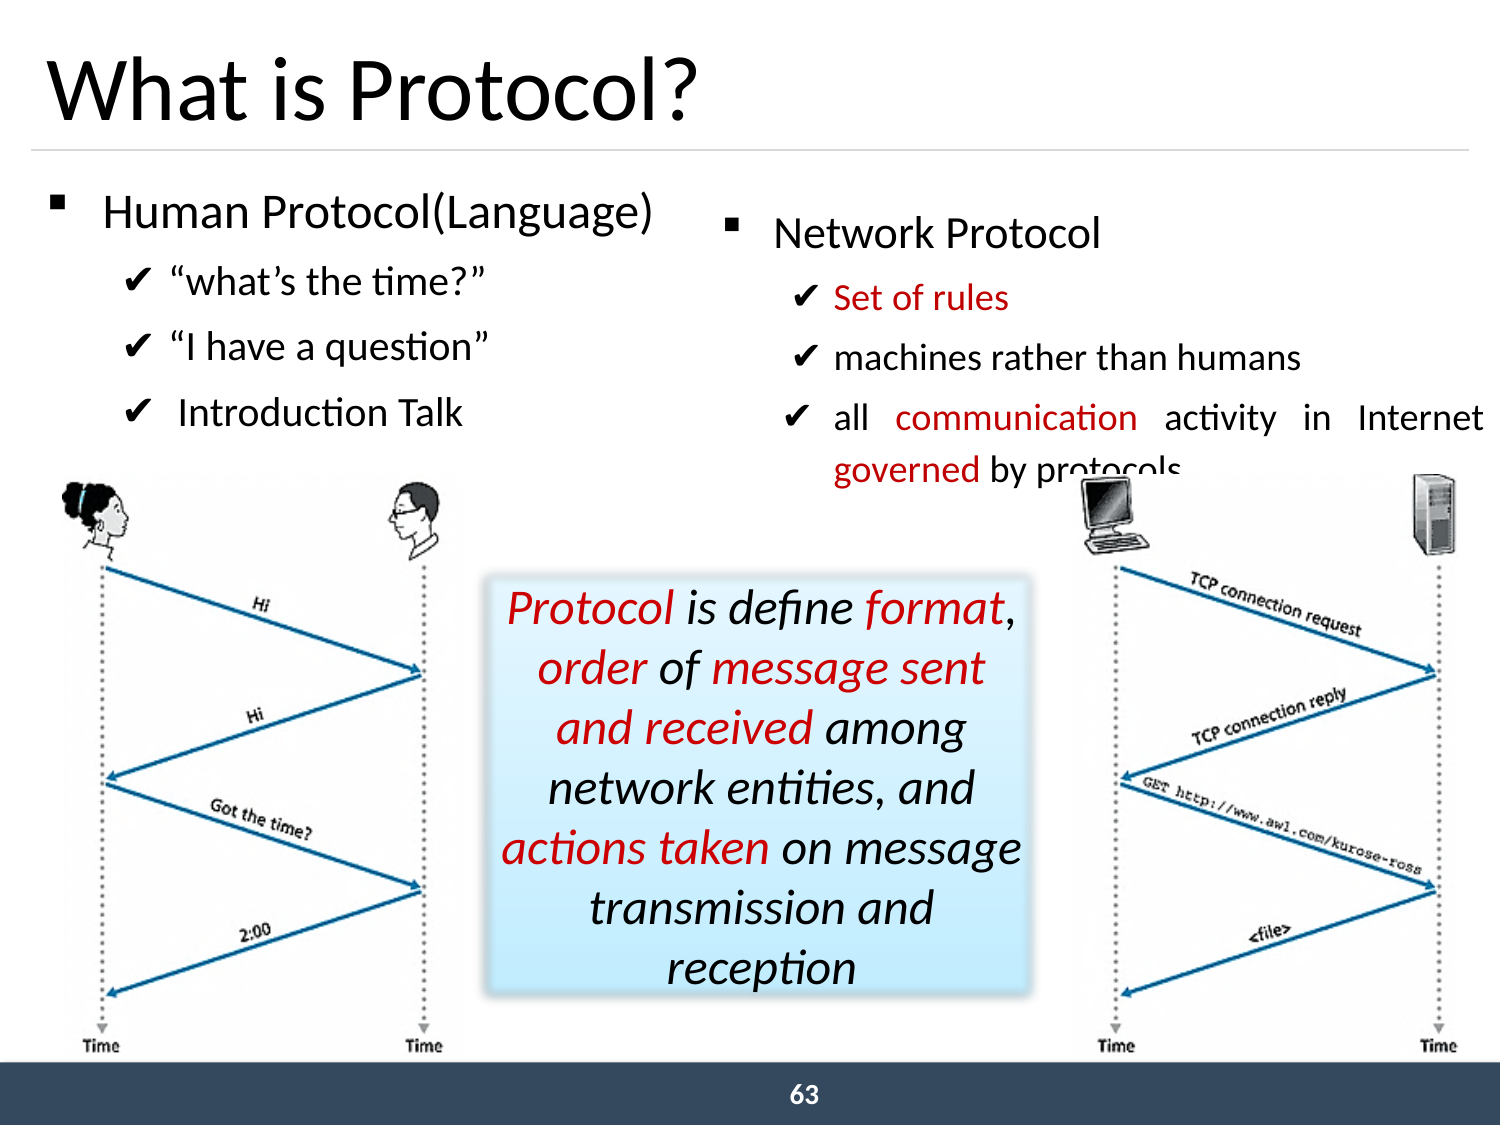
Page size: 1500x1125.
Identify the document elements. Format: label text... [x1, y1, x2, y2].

list Human Protocol(Language) “what’s the time?” “I have a question” Introduction Talk [31, 162, 1469, 1038]
picture [1070, 474, 1459, 1056]
text_box Protocol is define format, order of message sent and received among network entities, and actions taken on message transmission and reception [494, 583, 1024, 988]
picture [62, 474, 463, 1056]
list Network Protocol Set of rules machines rather than humans all communication activity in Internet governed by protocols. [706, 187, 1500, 500]
title What is Protocol? [31, 17, 1469, 150]
